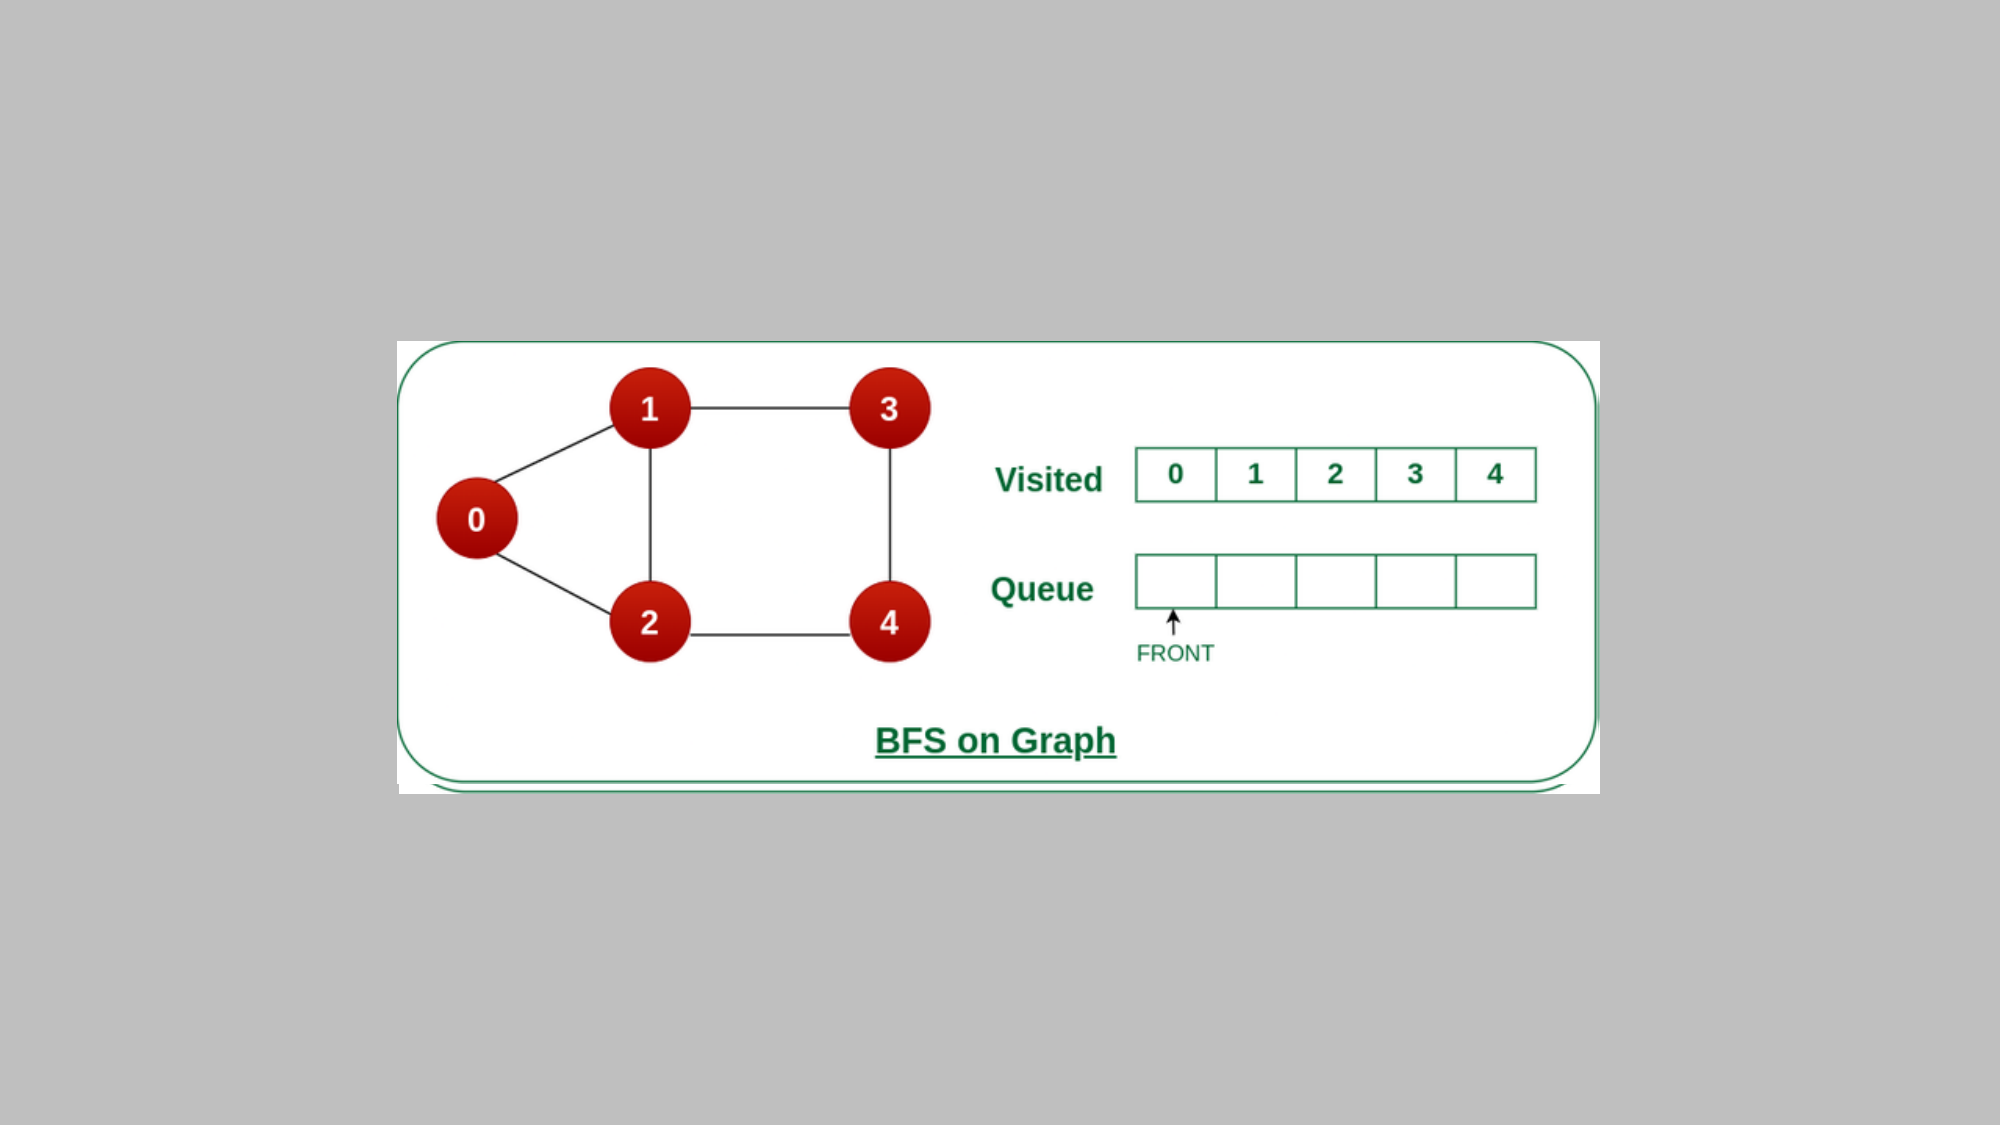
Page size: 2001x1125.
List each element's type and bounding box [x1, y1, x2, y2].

picture [397, 341, 1600, 794]
